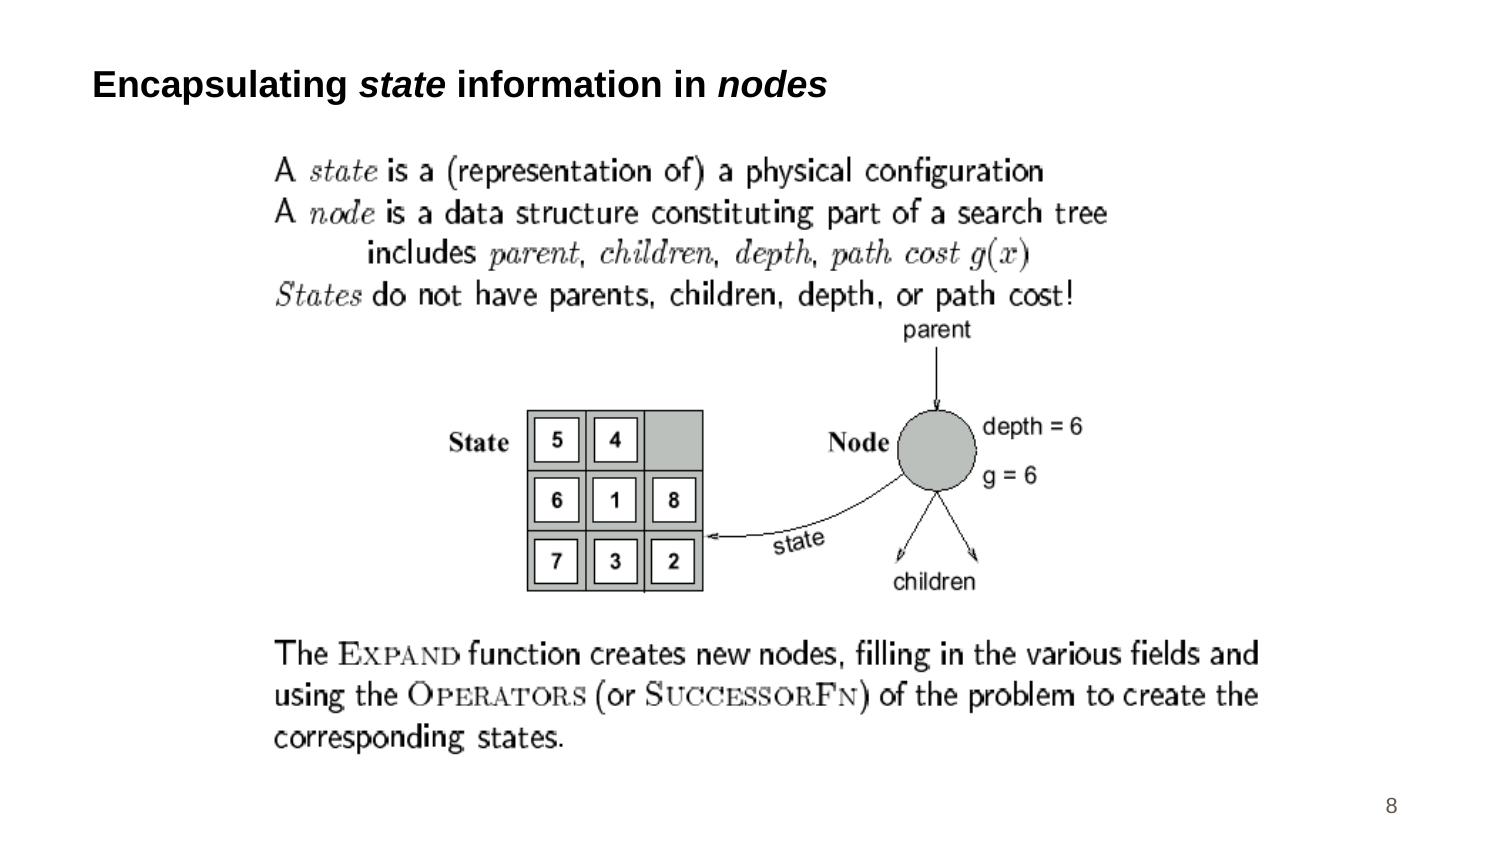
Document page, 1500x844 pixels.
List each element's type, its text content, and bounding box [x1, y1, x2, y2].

slide_number 8 [1099, 768, 1413, 826]
title Encapsulating state information in nodes [76, 27, 1415, 113]
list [224, 148, 1285, 766]
